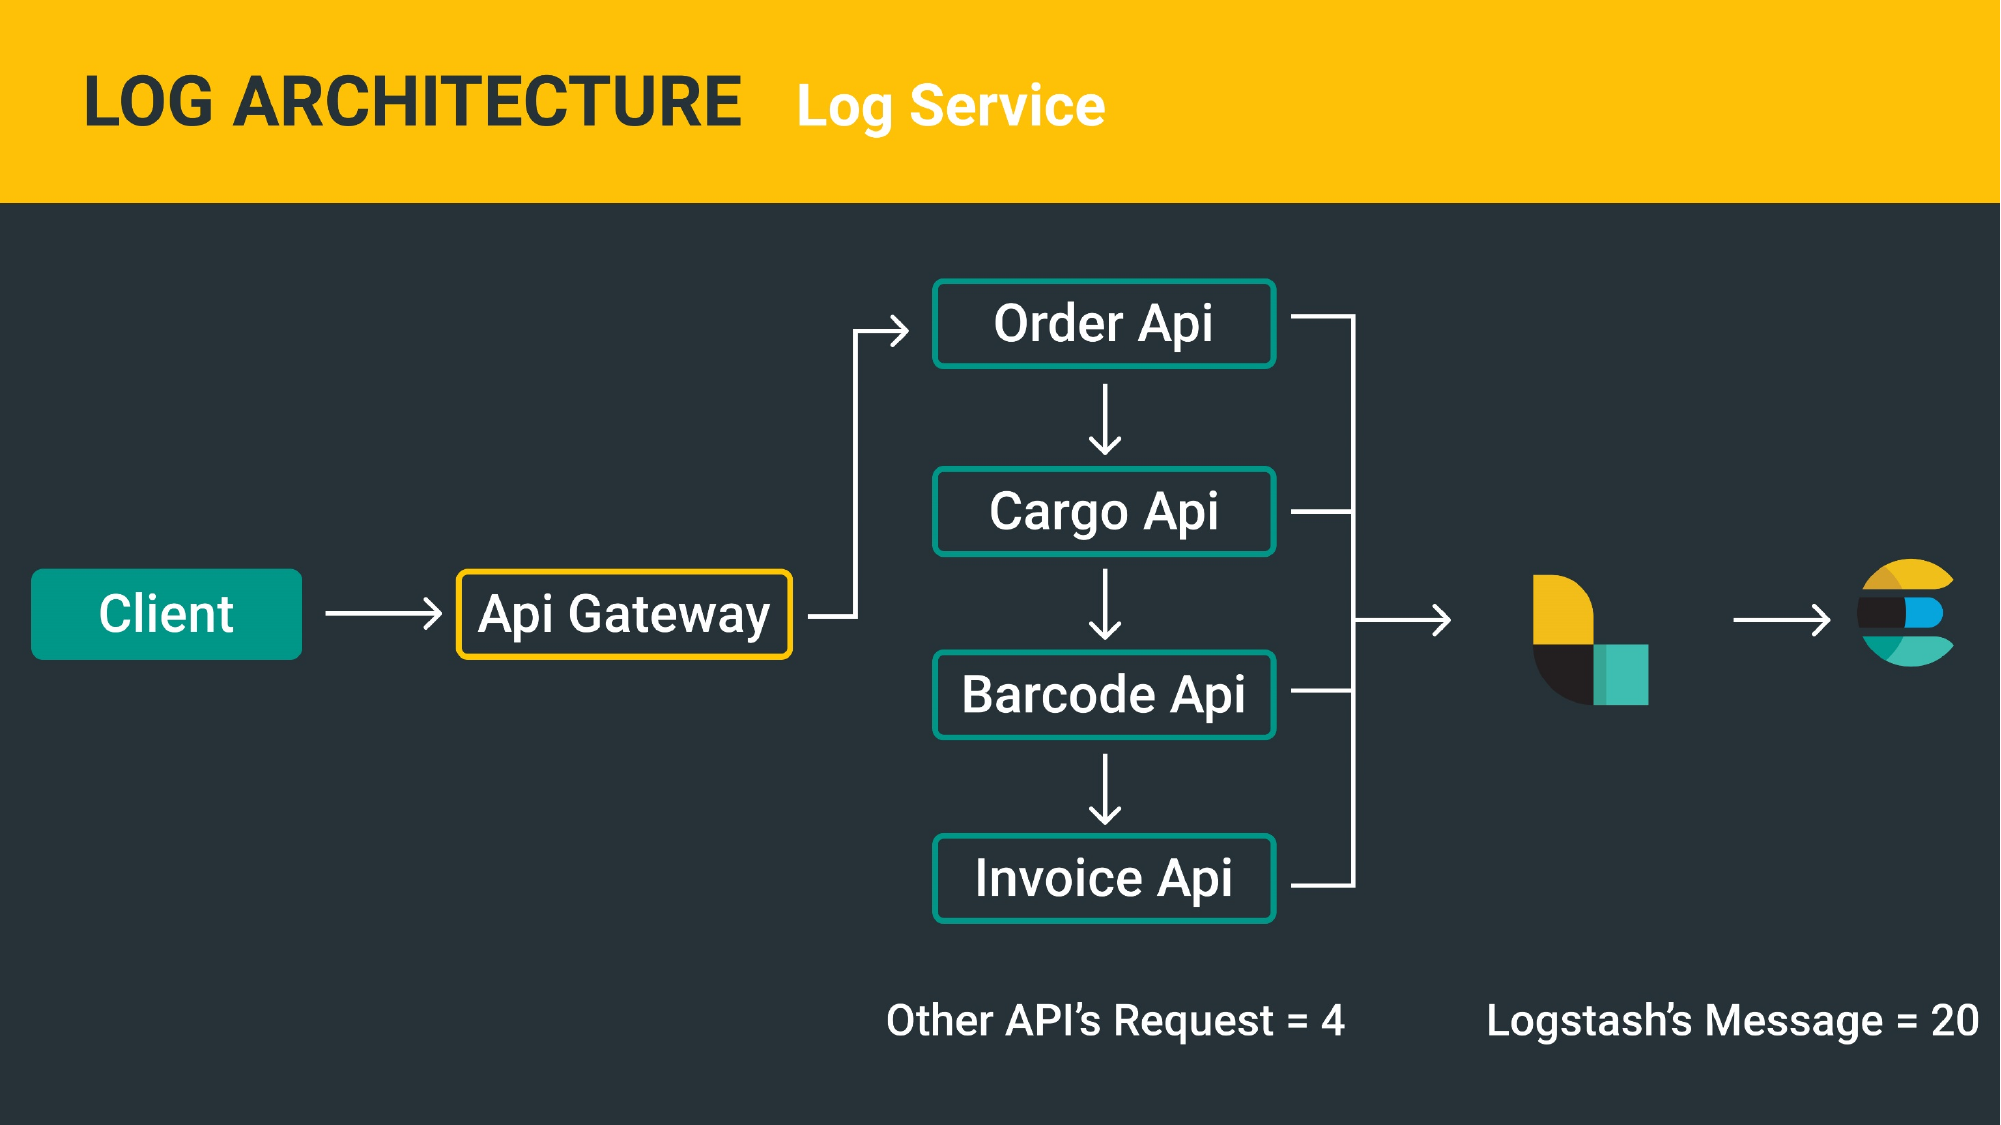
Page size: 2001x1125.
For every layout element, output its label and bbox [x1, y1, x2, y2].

list [0, 0, 2000, 1125]
